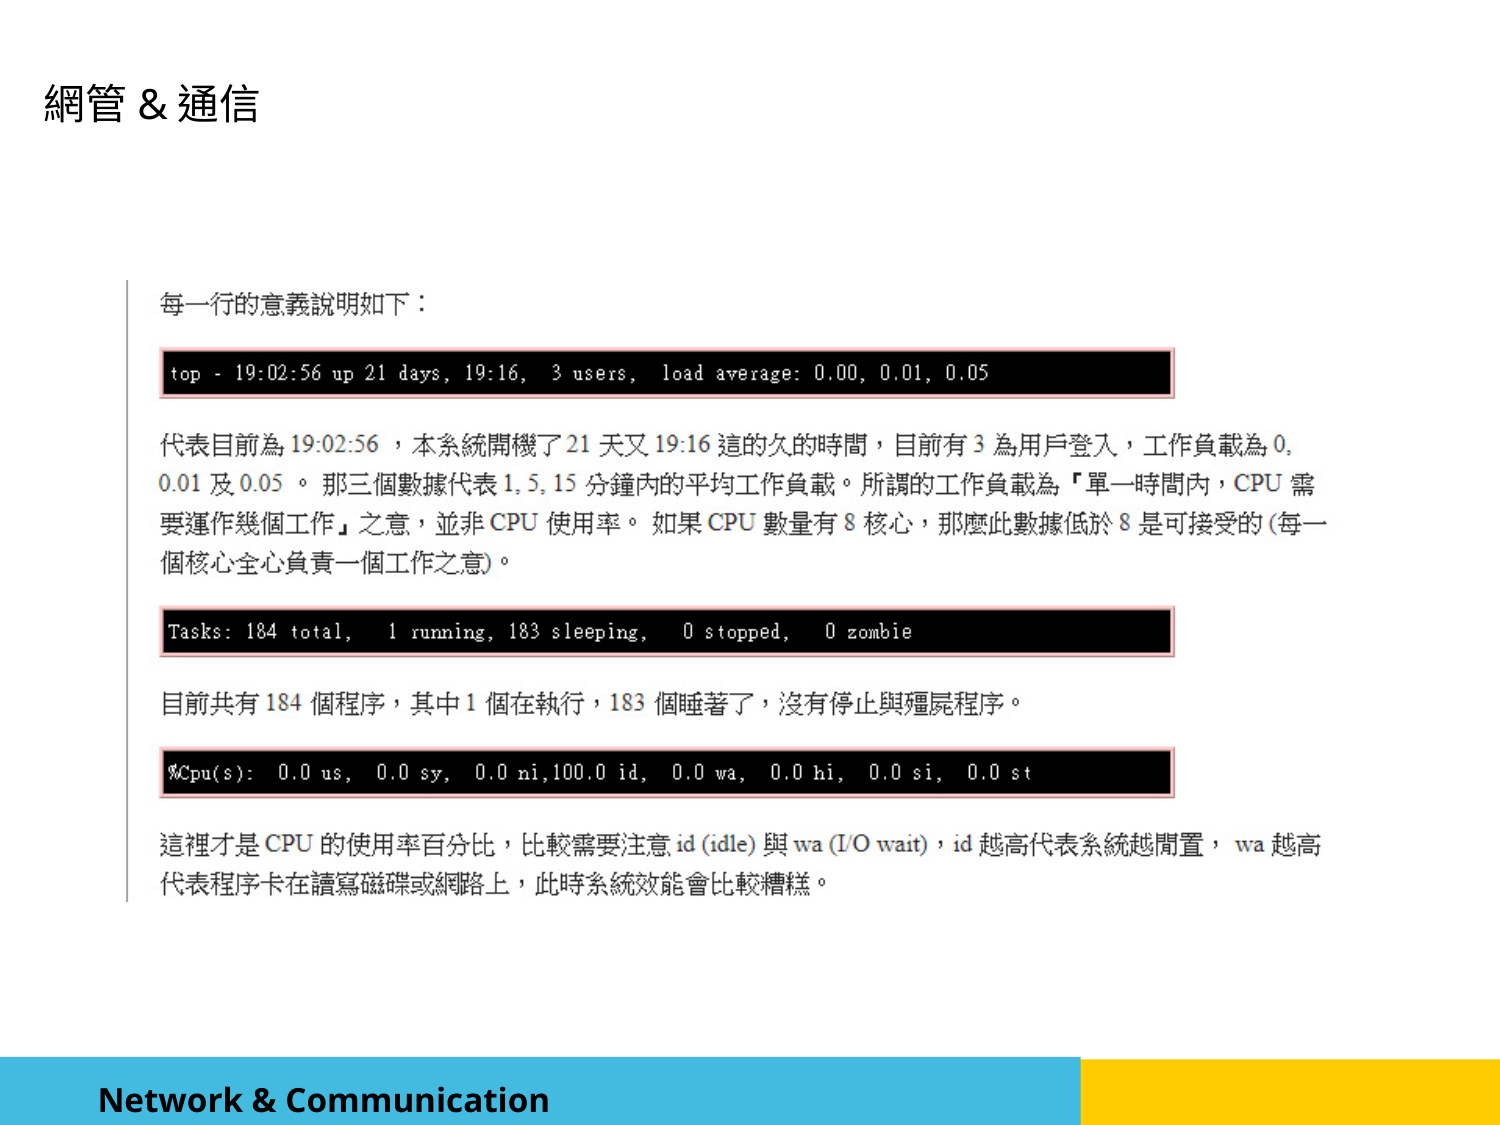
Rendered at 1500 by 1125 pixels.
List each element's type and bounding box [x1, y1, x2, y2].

list [124, 280, 1355, 902]
